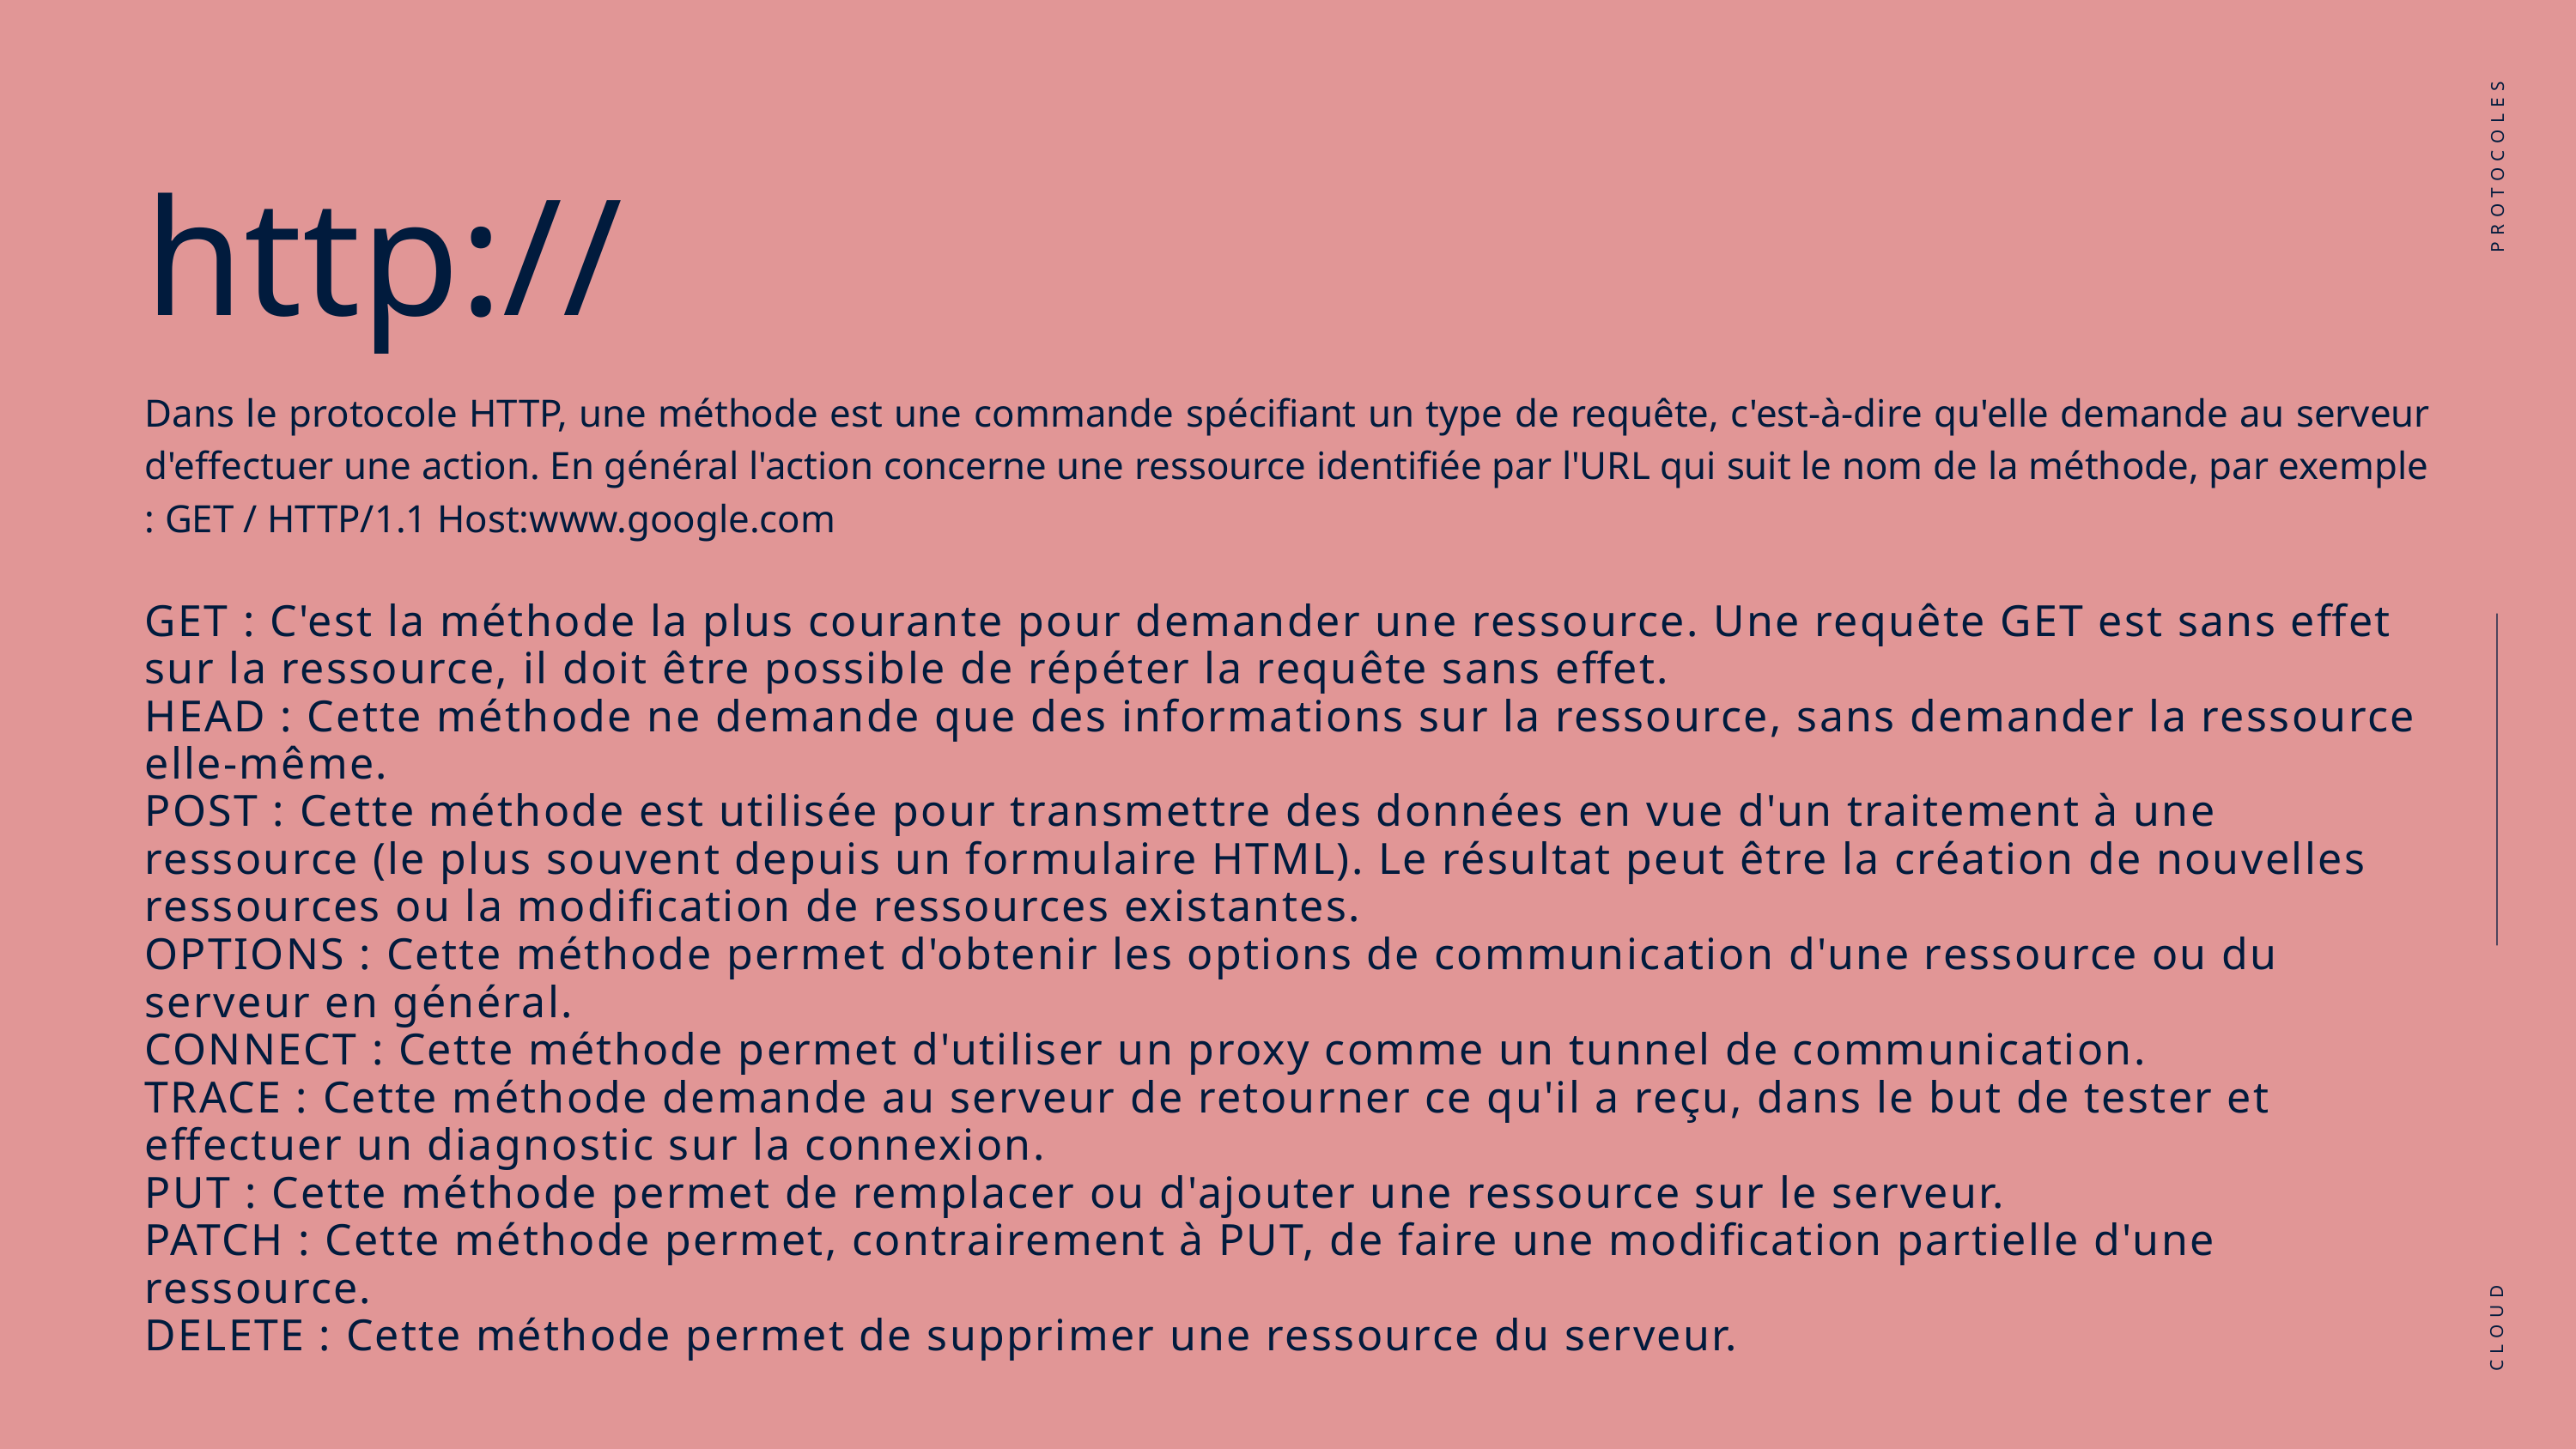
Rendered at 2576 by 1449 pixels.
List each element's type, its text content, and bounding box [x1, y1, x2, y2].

text_box CLOUD [2486, 925, 2506, 1372]
text_box Dans le protocole HTTP, une méthode est une commande spécifiant un type de requête, c'est-à-dire qu'elle demande au serveur d'effectuer une action. En général l'action concerne une ressource identifiée par l'URL qui suit le nom de la méthode, par exemple : GET / HTTP/1.1 Host:www.google.com [144, 382, 2431, 540]
text_box GET : C'est la méthode la plus courante pour demander une ressource. Une requête GET est sans effet sur la ressource, il doit être possible de répéter la requête sans effet. HEAD : Cette méthode ne demande que des informations sur la ressource, sans demander la ressource elle-même. POST : Cette méthode est utilisée pour transmettre des données en vue d'un traitement à une ressource (le plus souvent depuis un formulaire HTML). Le résultat peut être la création de nouvelles ressources ou la modification de ressources existantes. OPTIONS : Cette méthode permet d'obtenir les options de communication d'une ressource ou du serveur en général. CONNECT : Cette méthode permet d'utiliser un proxy comme un tunnel de communication. TRACE : Cette méthode demande au serveur de retourner ce qu'il a reçu, dans le but de tester et effectuer un diagnostic sur la connexion. PUT : Cette méthode permet de remplacer ou d'ajouter une ressource sur le serveur. PATCH : Cette méthode permet, contrairement à PUT, de faire une modification partielle d'une ressource. DELETE : Cette méthode permet de supprimer une ressource du serveur. [144, 597, 2431, 1360]
text_box PROTOCOLES [2487, 82, 2508, 614]
text_box http:// [144, 122, 1759, 348]
